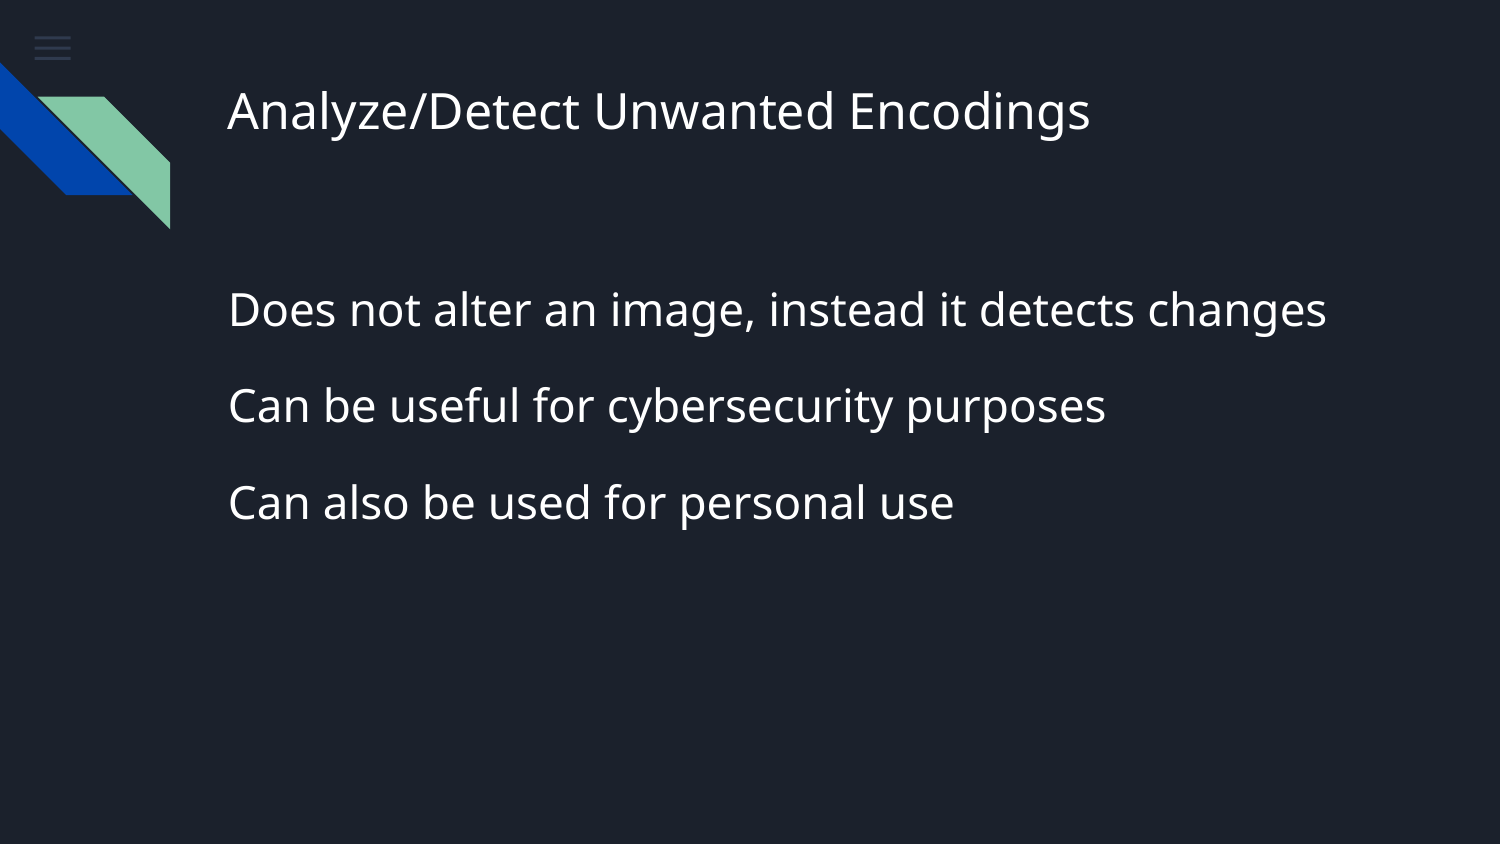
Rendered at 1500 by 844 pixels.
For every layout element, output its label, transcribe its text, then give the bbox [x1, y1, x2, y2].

list Does not alter an image, instead it detects changes Can be useful for cybersecurity purposes Can also be used for personal use [212, 257, 1368, 735]
title Analyze/Detect Unwanted Encodings [212, 64, 1368, 215]
